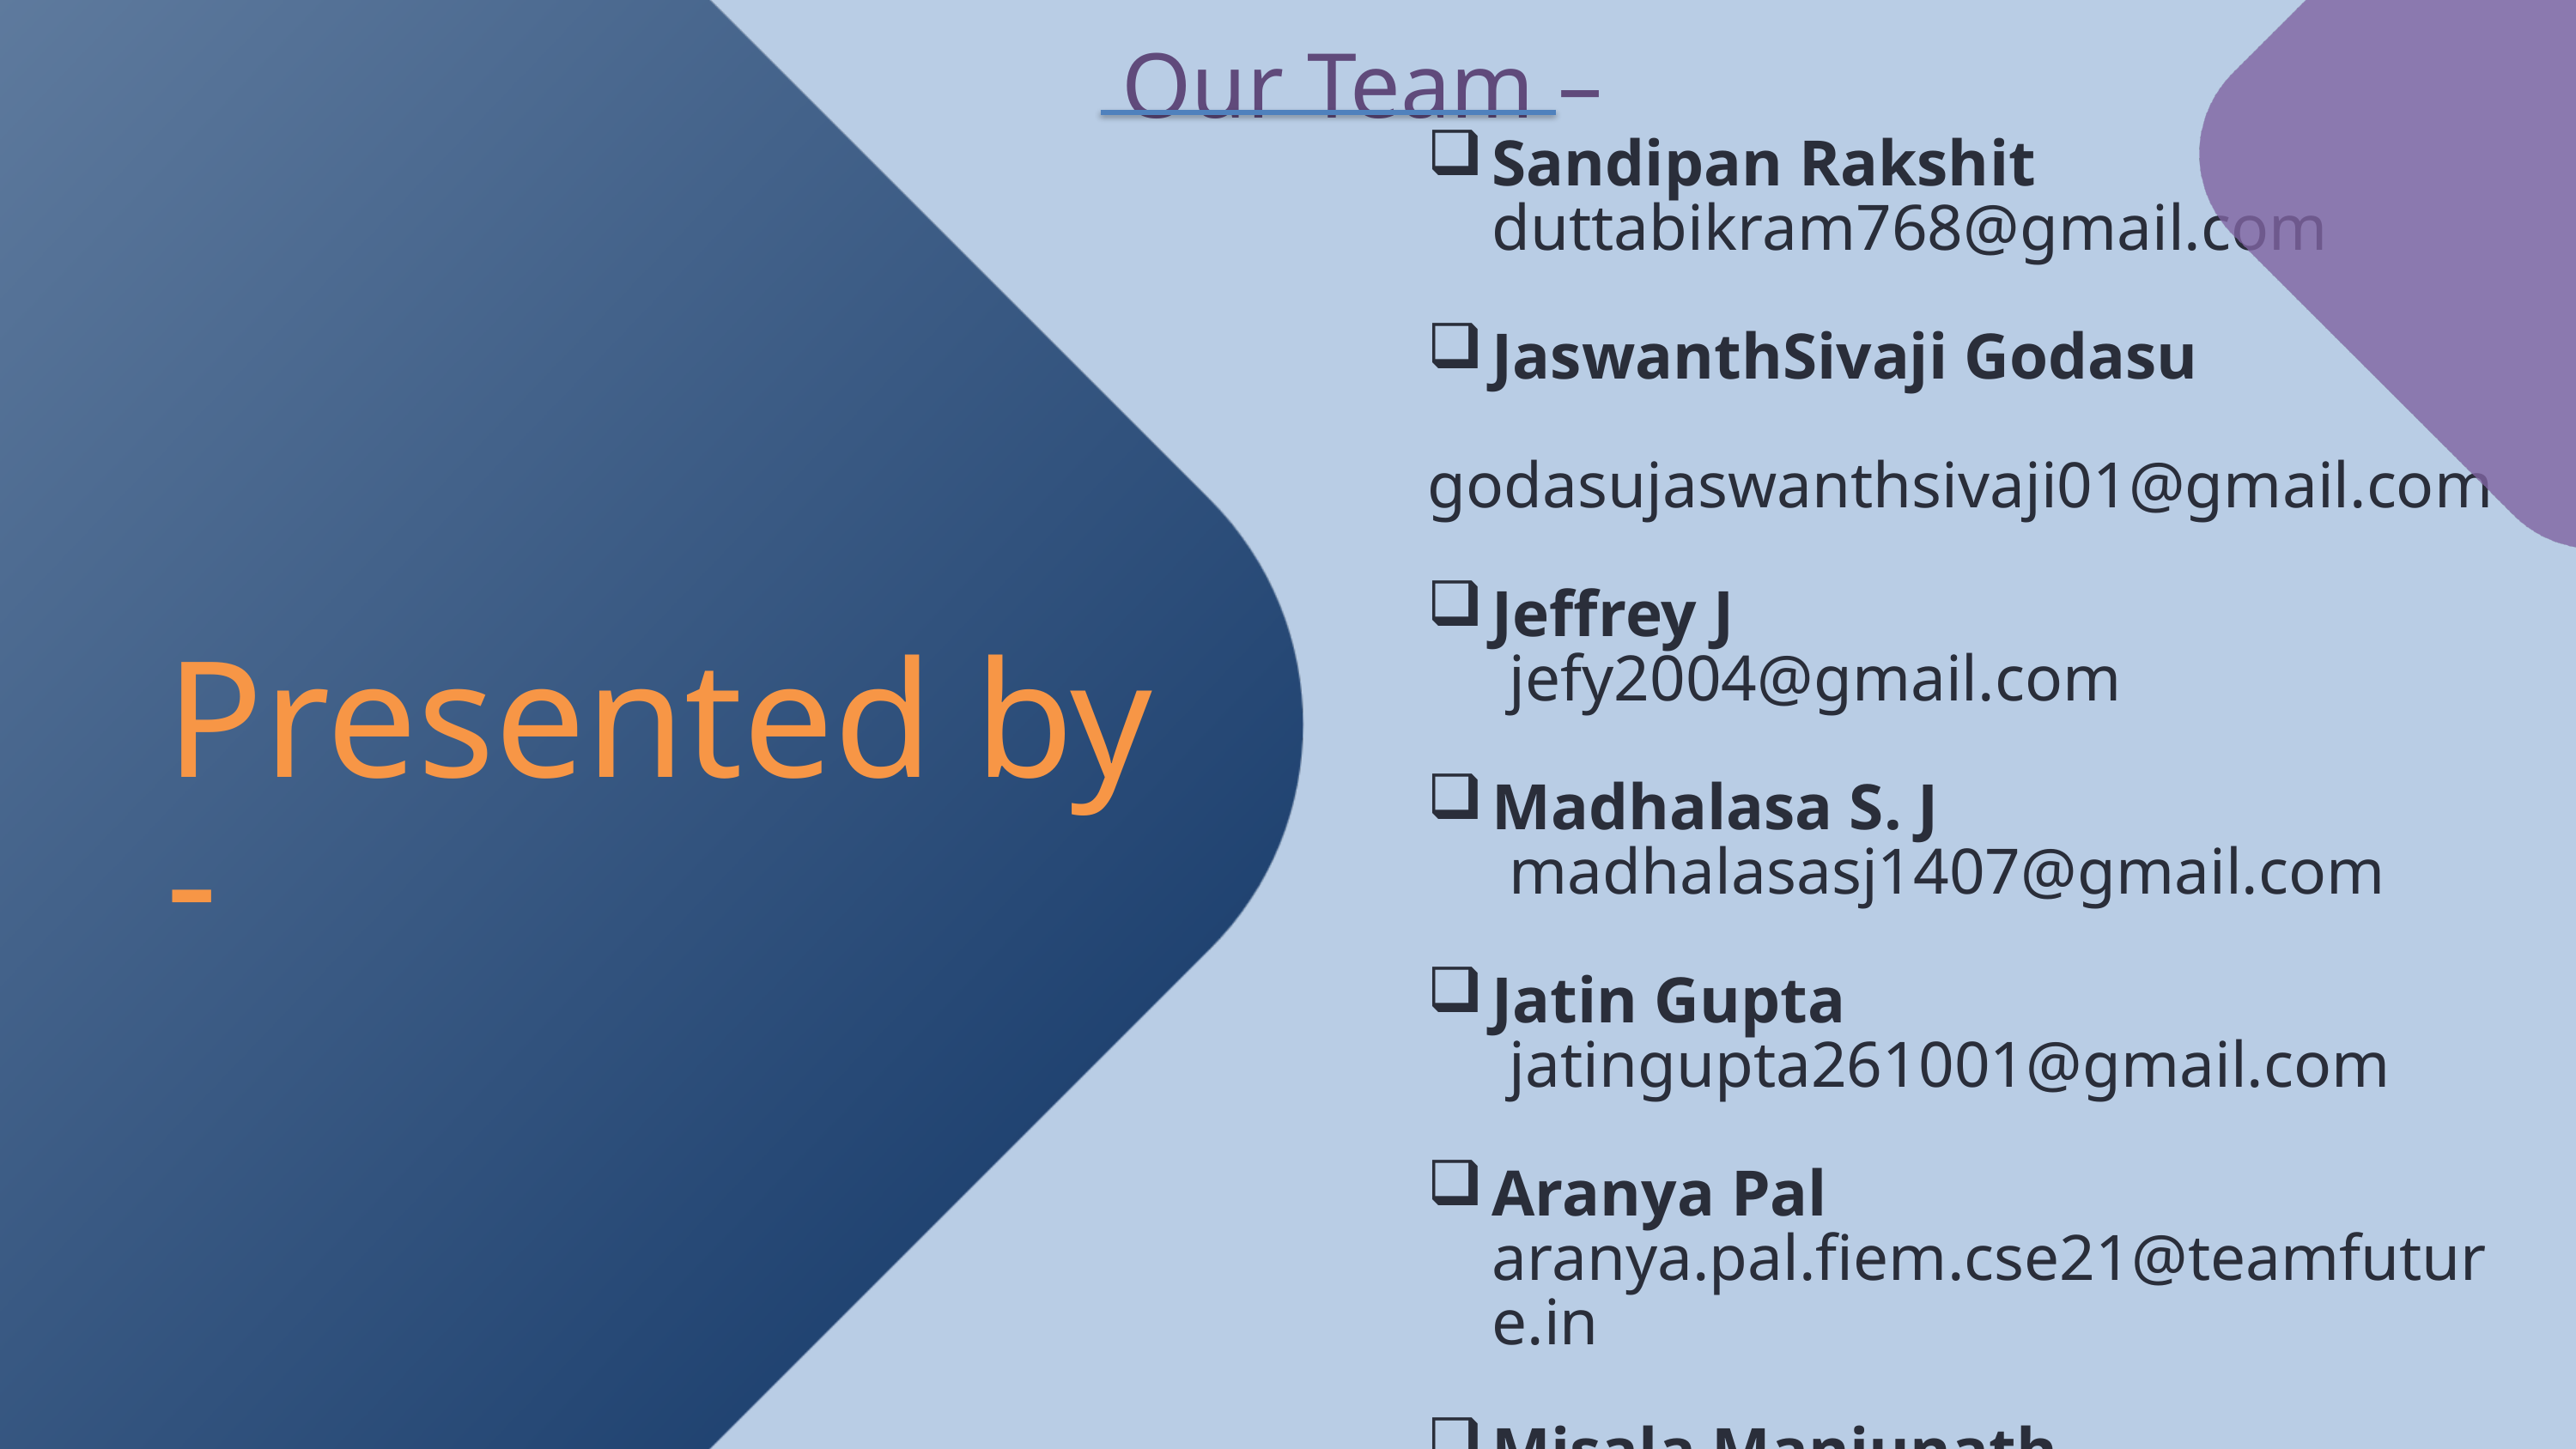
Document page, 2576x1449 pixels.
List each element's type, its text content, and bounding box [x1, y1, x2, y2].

text_box [0, 0, 1334, 1449]
text_box Sandipan Rakshit duttabikram768@gmail.com JaswanthSivaji Godasu godasujaswanthsivaji01@gmail.com Jeffrey J jefy2004@gmail.com Madhalasa S. J madhalasasj1407@gmail.com Jatin Gupta jatingupta261001@gmail.com Aranya Pal aranya.pal.fiem.cse21@teamfuture.in Misala Manjunath Reddymanjunathreddymisala7@gmail.com [1427, 134, 2501, 1449]
text_box Presented by - [166, 646, 1170, 973]
text_box Our Team – [1121, 0, 1631, 136]
text_box [2188, 0, 2576, 560]
